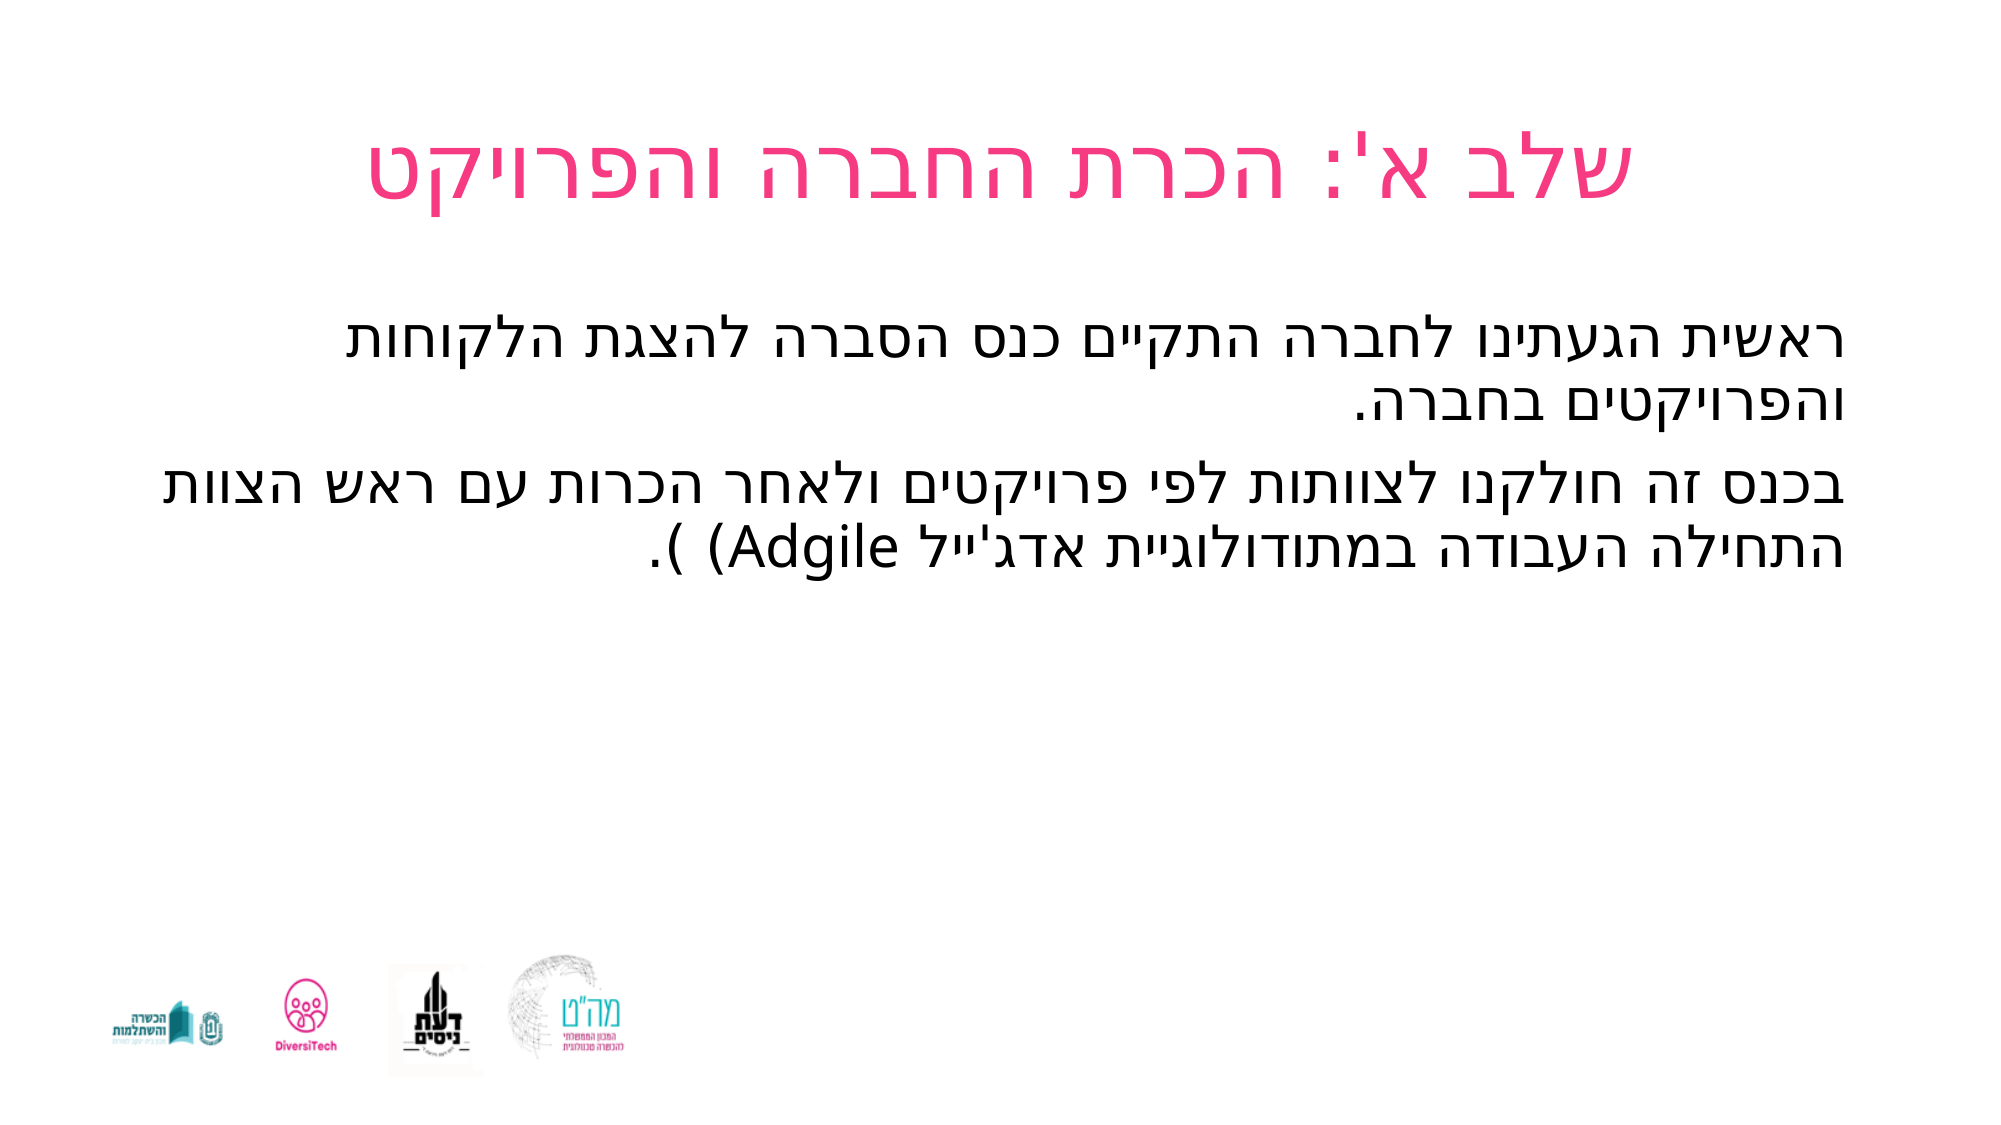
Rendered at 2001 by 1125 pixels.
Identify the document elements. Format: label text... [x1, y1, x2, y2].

title שלב א': הכרת החברה והפרויקט [137, 59, 1863, 278]
picture [77, 937, 674, 1089]
list ראשית הגעתינו לחברה התקיים כנס הסברה להצגת הלקוחות והפרויקטים בחברה. בכנס זה חולקנו לצוותות לפי פרויקטים ולאחר הכרות עם ראש הצוות התחילה העבודה במתודולוגיית אדג'ייל Adgile) ). [137, 299, 1863, 1014]
